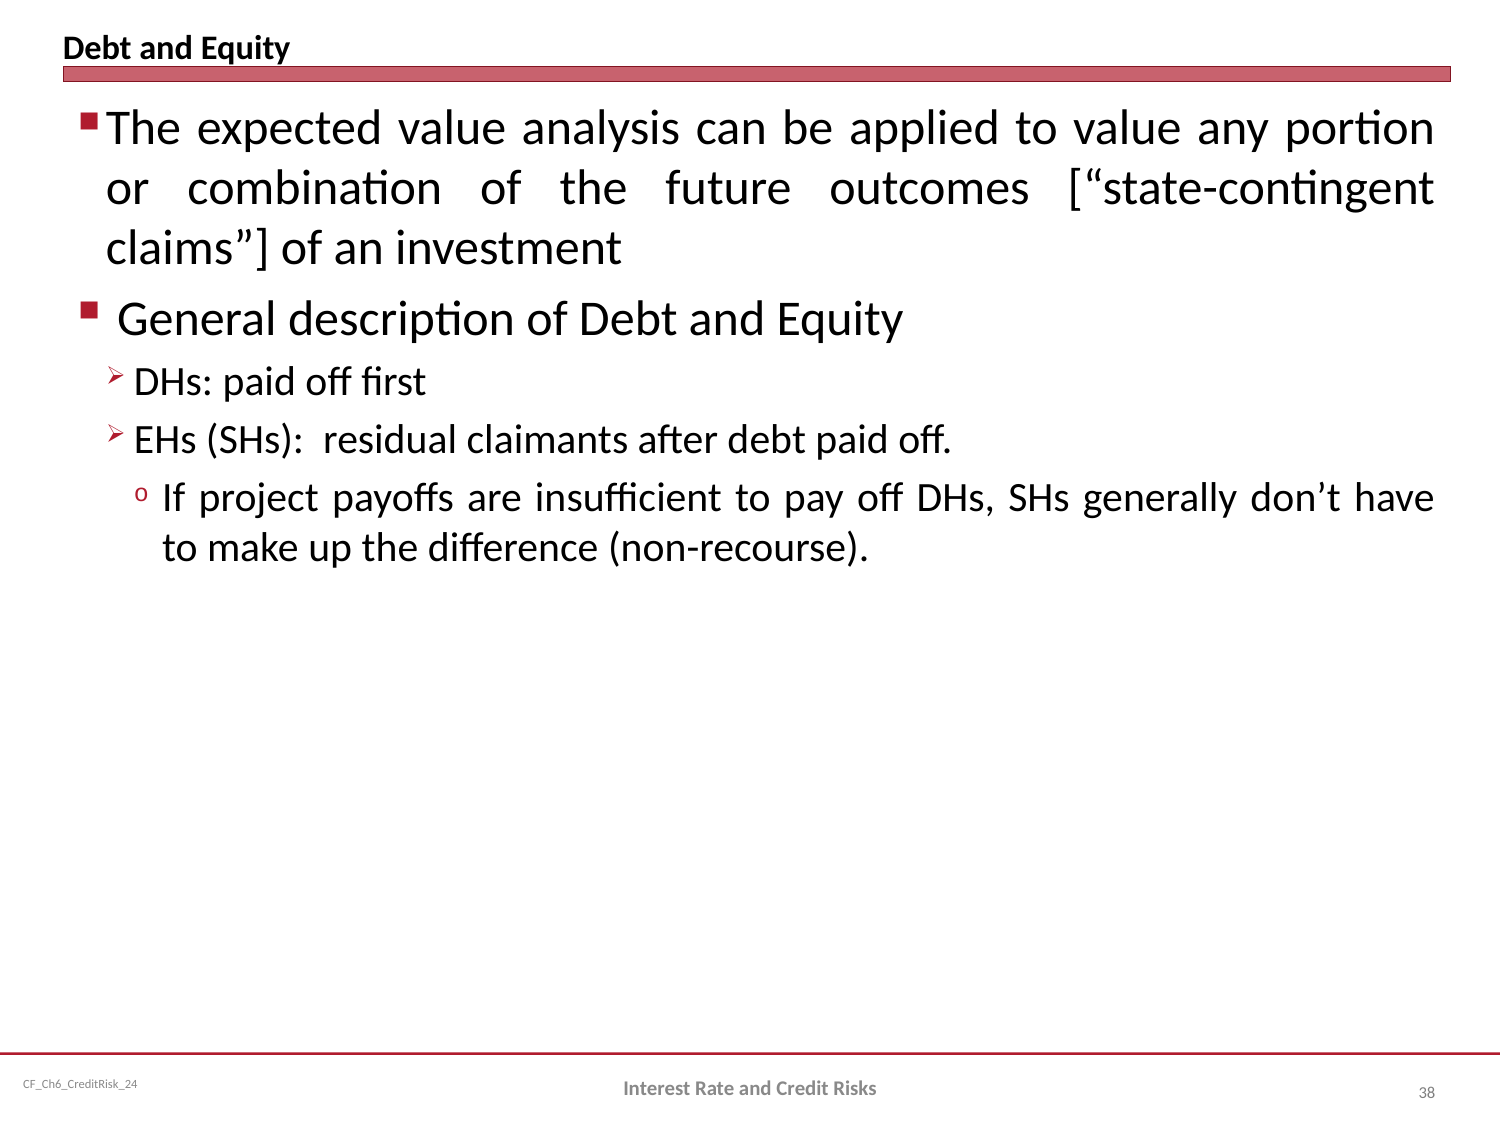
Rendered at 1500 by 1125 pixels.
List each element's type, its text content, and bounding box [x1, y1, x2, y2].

footer Interest Rate and Credit Risks [512, 1056, 988, 1117]
title Debt and Equity [62, 6, 1451, 67]
slide_number 38 [1375, 1061, 1451, 1122]
list The expected value analysis can be applied to value any portion or combination of the future outcomes [“state-contingent claims”] of an investment General description of Debt and Equity DHs: paid off first EHs (SHs): residual claimants after debt paid off. If project payoffs are insufficient to pay off DHs, SHs generally don’t have to make up the difference (non-recourse). [63, 87, 1451, 1041]
